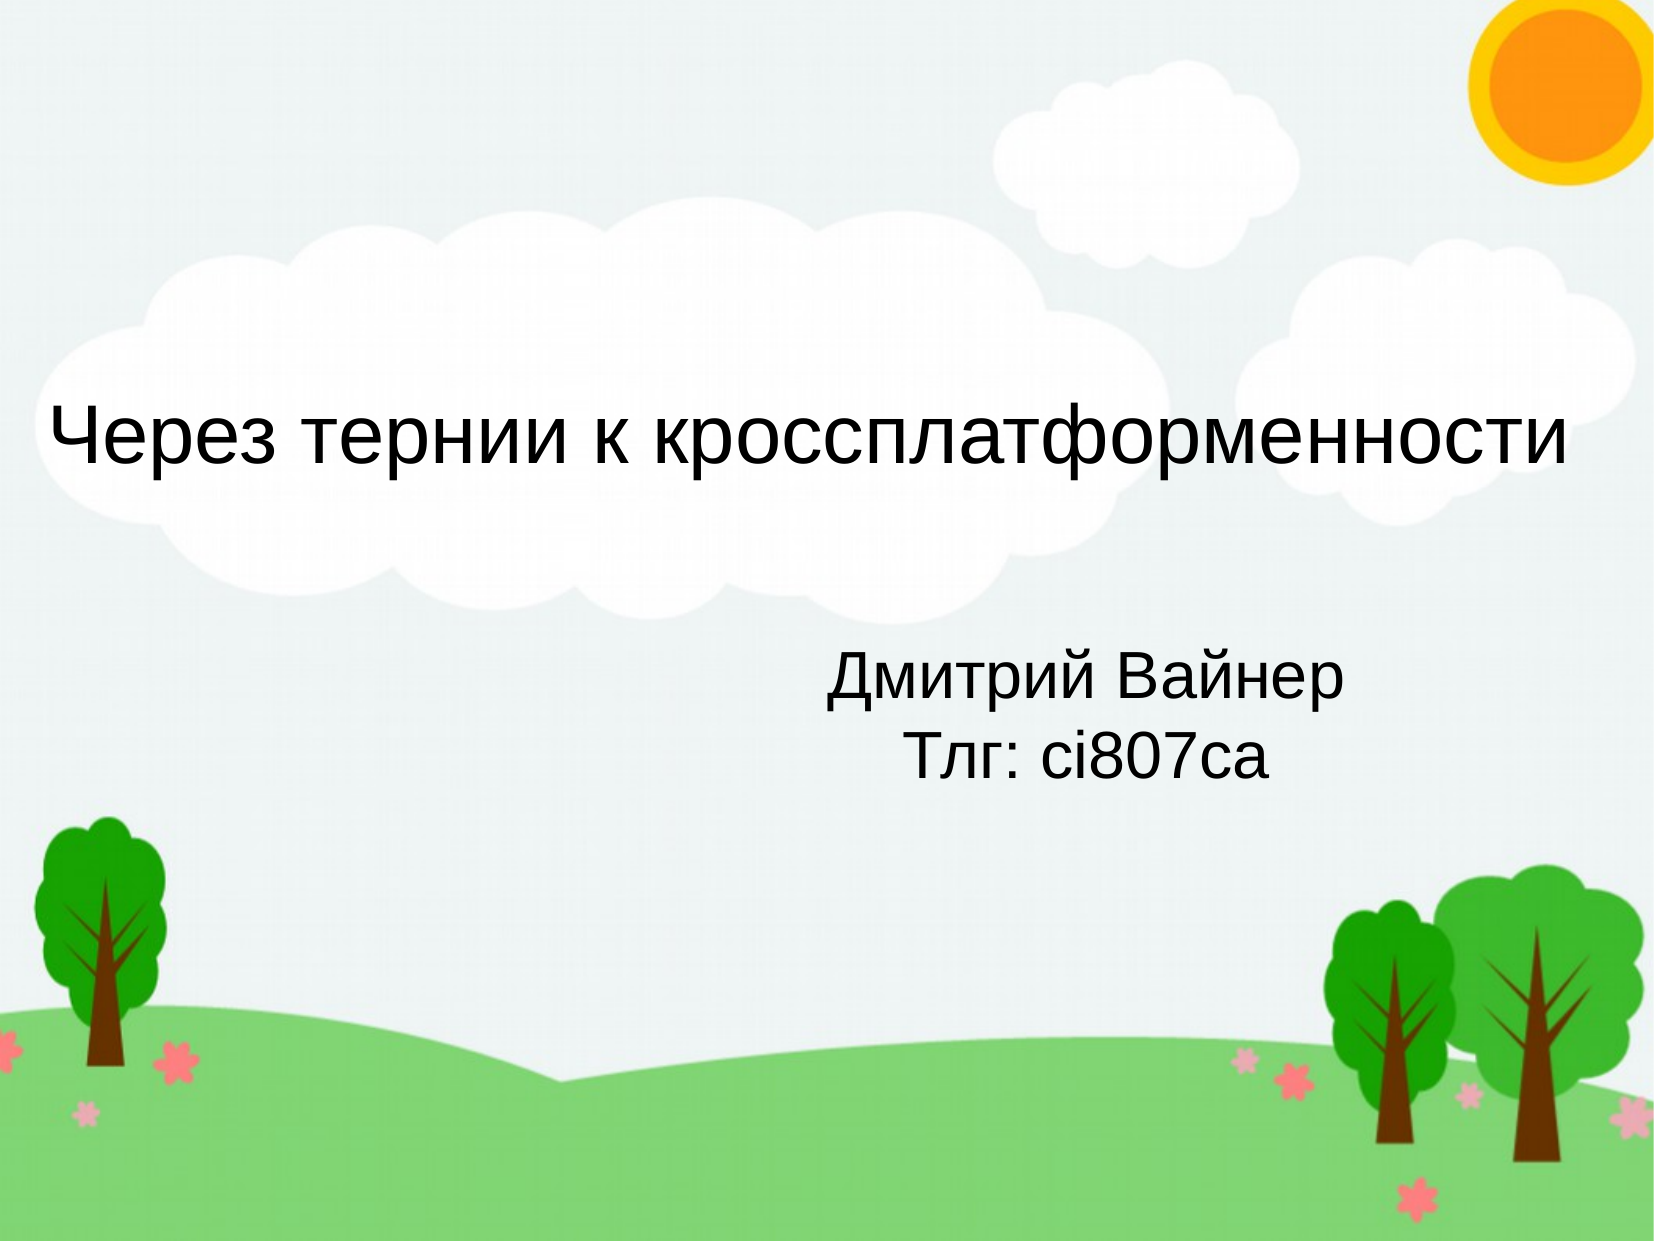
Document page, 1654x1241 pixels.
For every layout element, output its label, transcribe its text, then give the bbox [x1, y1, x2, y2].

text_box Через тернии к кроссплатформенности [47, 283, 1654, 577]
text_box Дмитрий Вайнер Тлг: ci807ca [661, 632, 1512, 791]
picture [0, 0, 1654, 1241]
